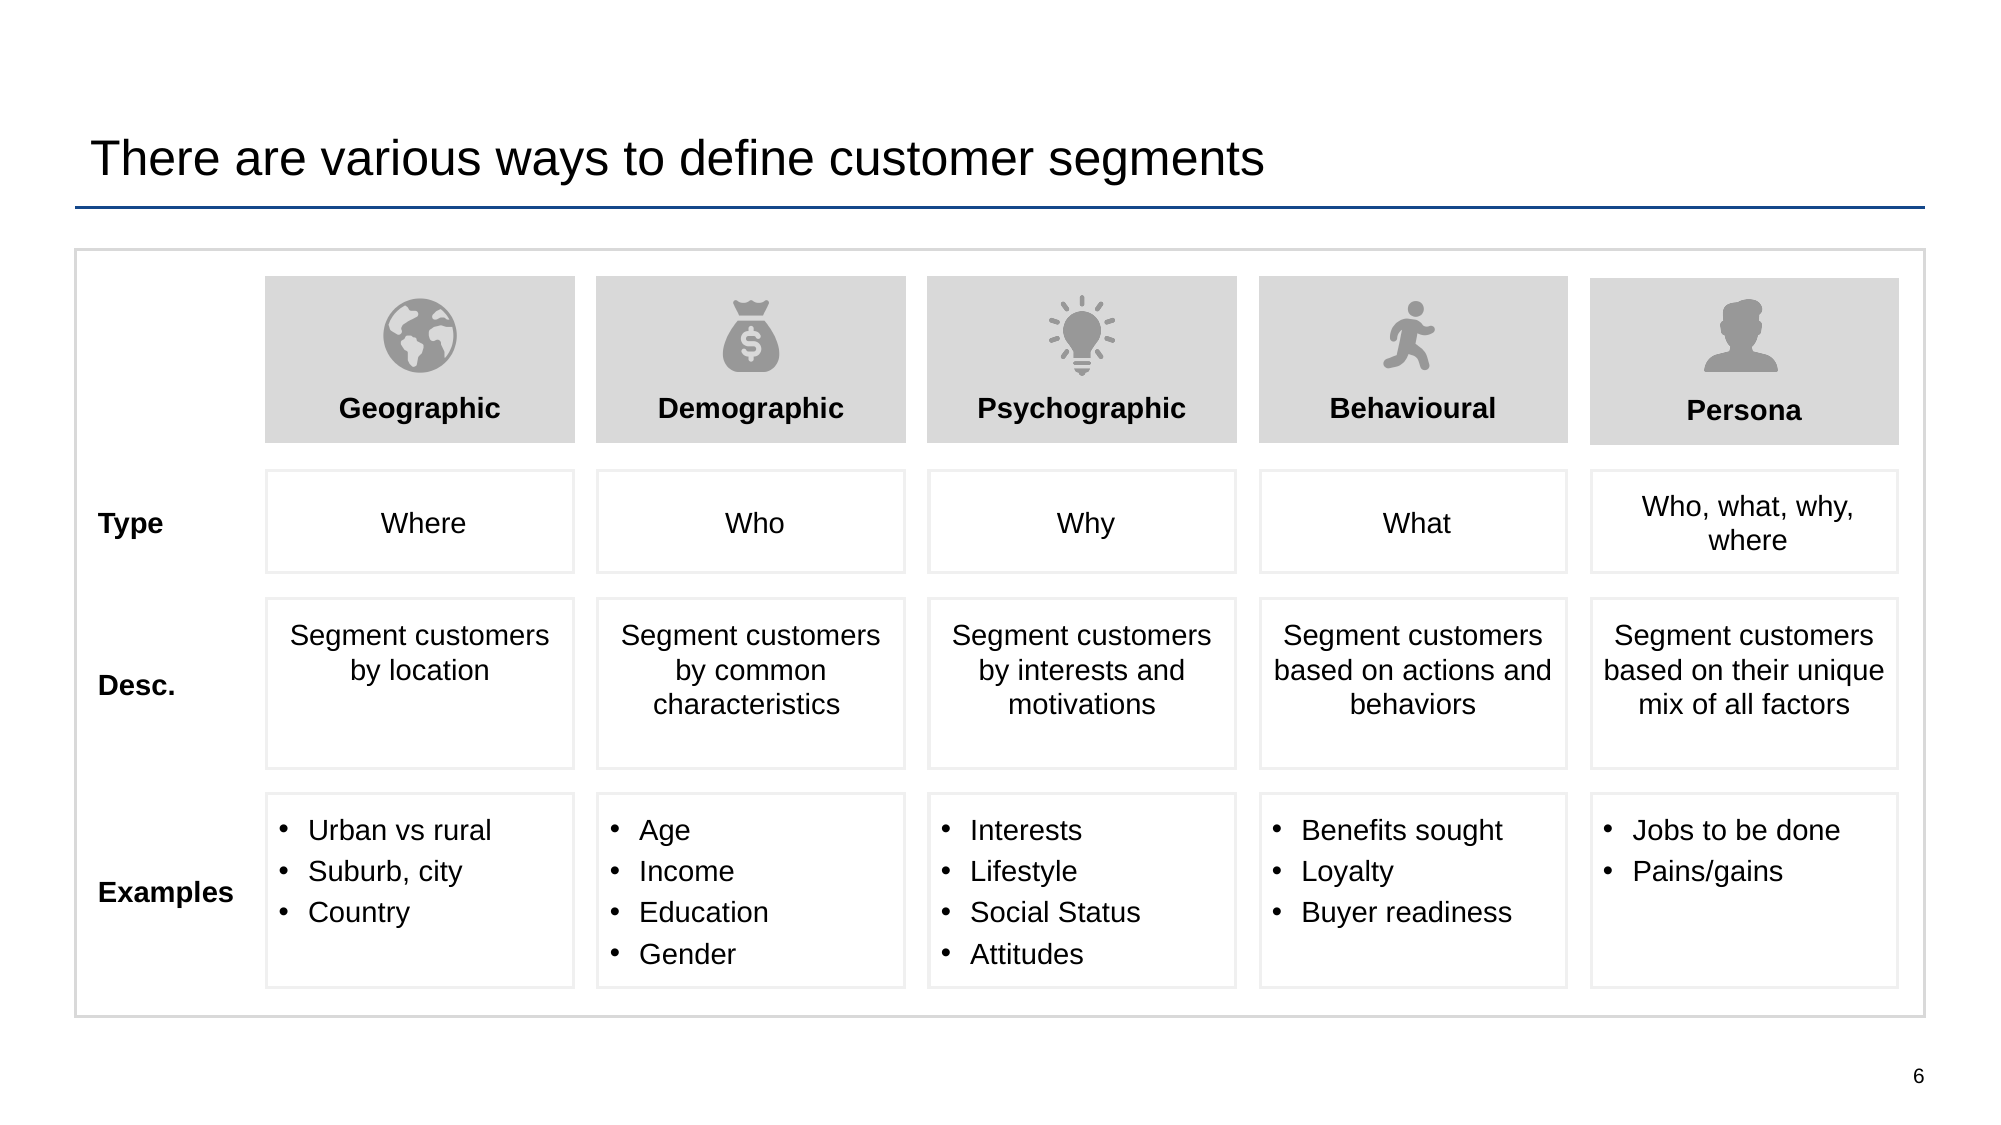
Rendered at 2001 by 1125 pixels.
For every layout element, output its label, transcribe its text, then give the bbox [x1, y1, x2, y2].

title There are various ways to define customer segments [75, 59, 1925, 194]
text_box Behavioural [1259, 276, 1567, 443]
text_box Persona [1590, 278, 1898, 445]
text_box Psychographic [928, 276, 1236, 443]
picture [1042, 295, 1122, 376]
text_box Desc. [89, 597, 251, 769]
picture [1704, 299, 1778, 373]
text_box Urban vs rural Suburb, city Country [266, 793, 574, 988]
text_box [74, 248, 1926, 1017]
text_box Benefits sought Loyalty Buyer readiness [1259, 793, 1567, 988]
text_box Geographic [266, 276, 574, 443]
text_box Segment customers based on actions and behaviors [1259, 597, 1567, 769]
text_box Segment customers by common characteristics [597, 597, 905, 769]
text_box Segment customers by interests and motivations [928, 597, 1236, 769]
text_box What [1259, 470, 1567, 574]
picture [380, 295, 460, 376]
picture [1360, 287, 1457, 384]
text_box Segment customers by location [266, 597, 574, 769]
text_box Age Income Education Gender [597, 793, 905, 988]
text_box Why [928, 470, 1236, 574]
text_box Examples [89, 793, 251, 988]
picture [710, 295, 792, 377]
text_box Who [597, 470, 905, 574]
text_box Interests Lifestyle Social Status Attitudes [928, 793, 1236, 988]
text_box Type [89, 470, 249, 574]
text_box Demographic [597, 276, 905, 443]
text_box Segment customers based on their unique mix of all factors [1590, 597, 1898, 769]
text_box Where [266, 470, 574, 574]
text_box Jobs to be done Pains/gains [1590, 793, 1898, 988]
text_box Who, what, why, where [1590, 470, 1898, 574]
